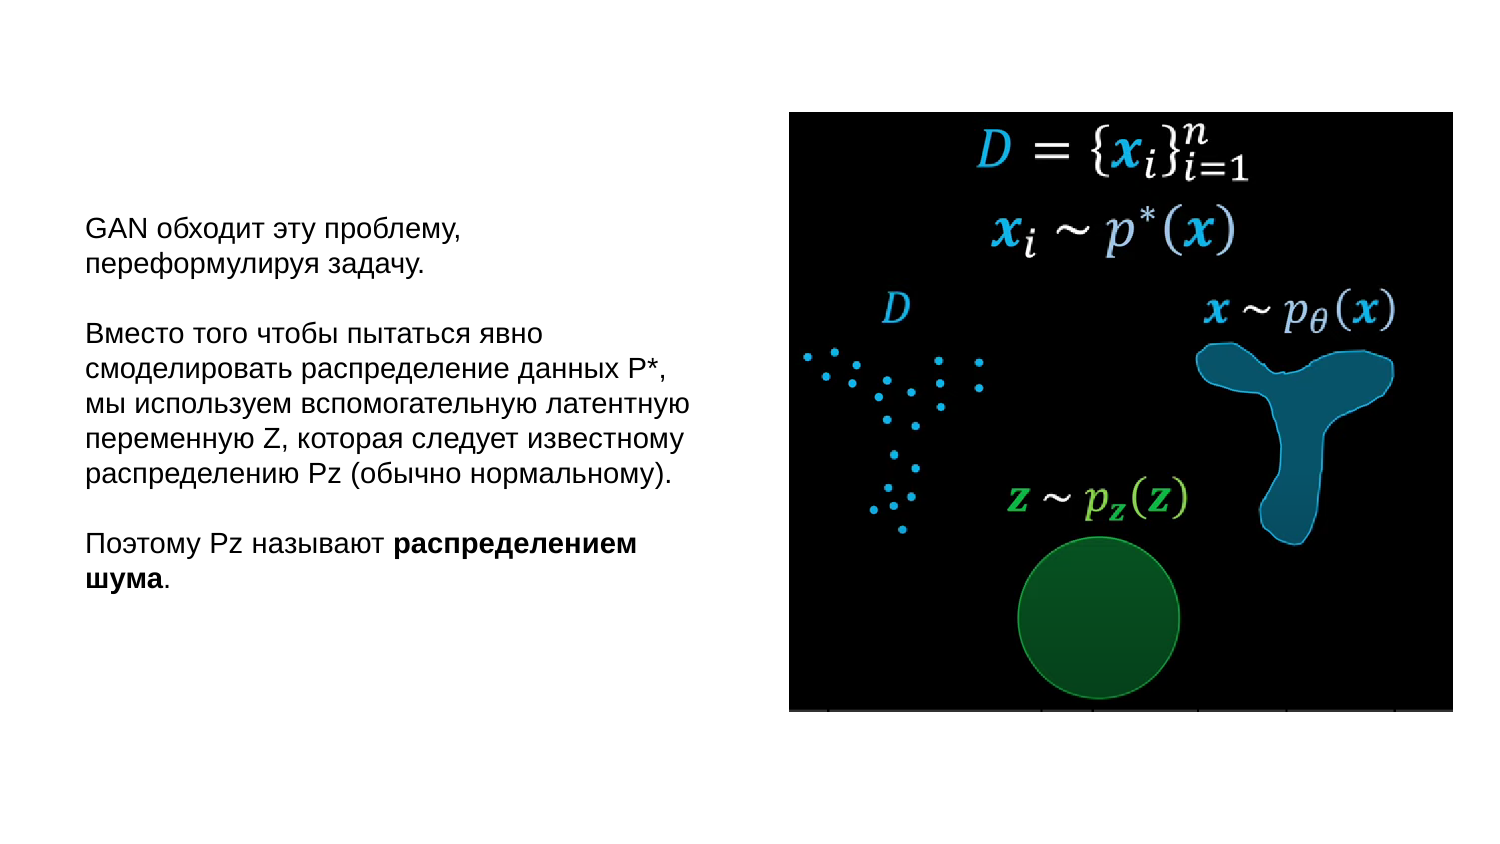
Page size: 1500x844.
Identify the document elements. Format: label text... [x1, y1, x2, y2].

text_box GAN обходит эту проблему, переформулируя задачу. Вместо того чтобы пытаться явно смоделировать распределение данных P*, мы используем вспомогательную латентную переменную Z, которая следует известному распределению Pz (обычно нормальному). Поэтому Pz называют распределением шума. [70, 194, 710, 630]
picture [788, 112, 1454, 712]
